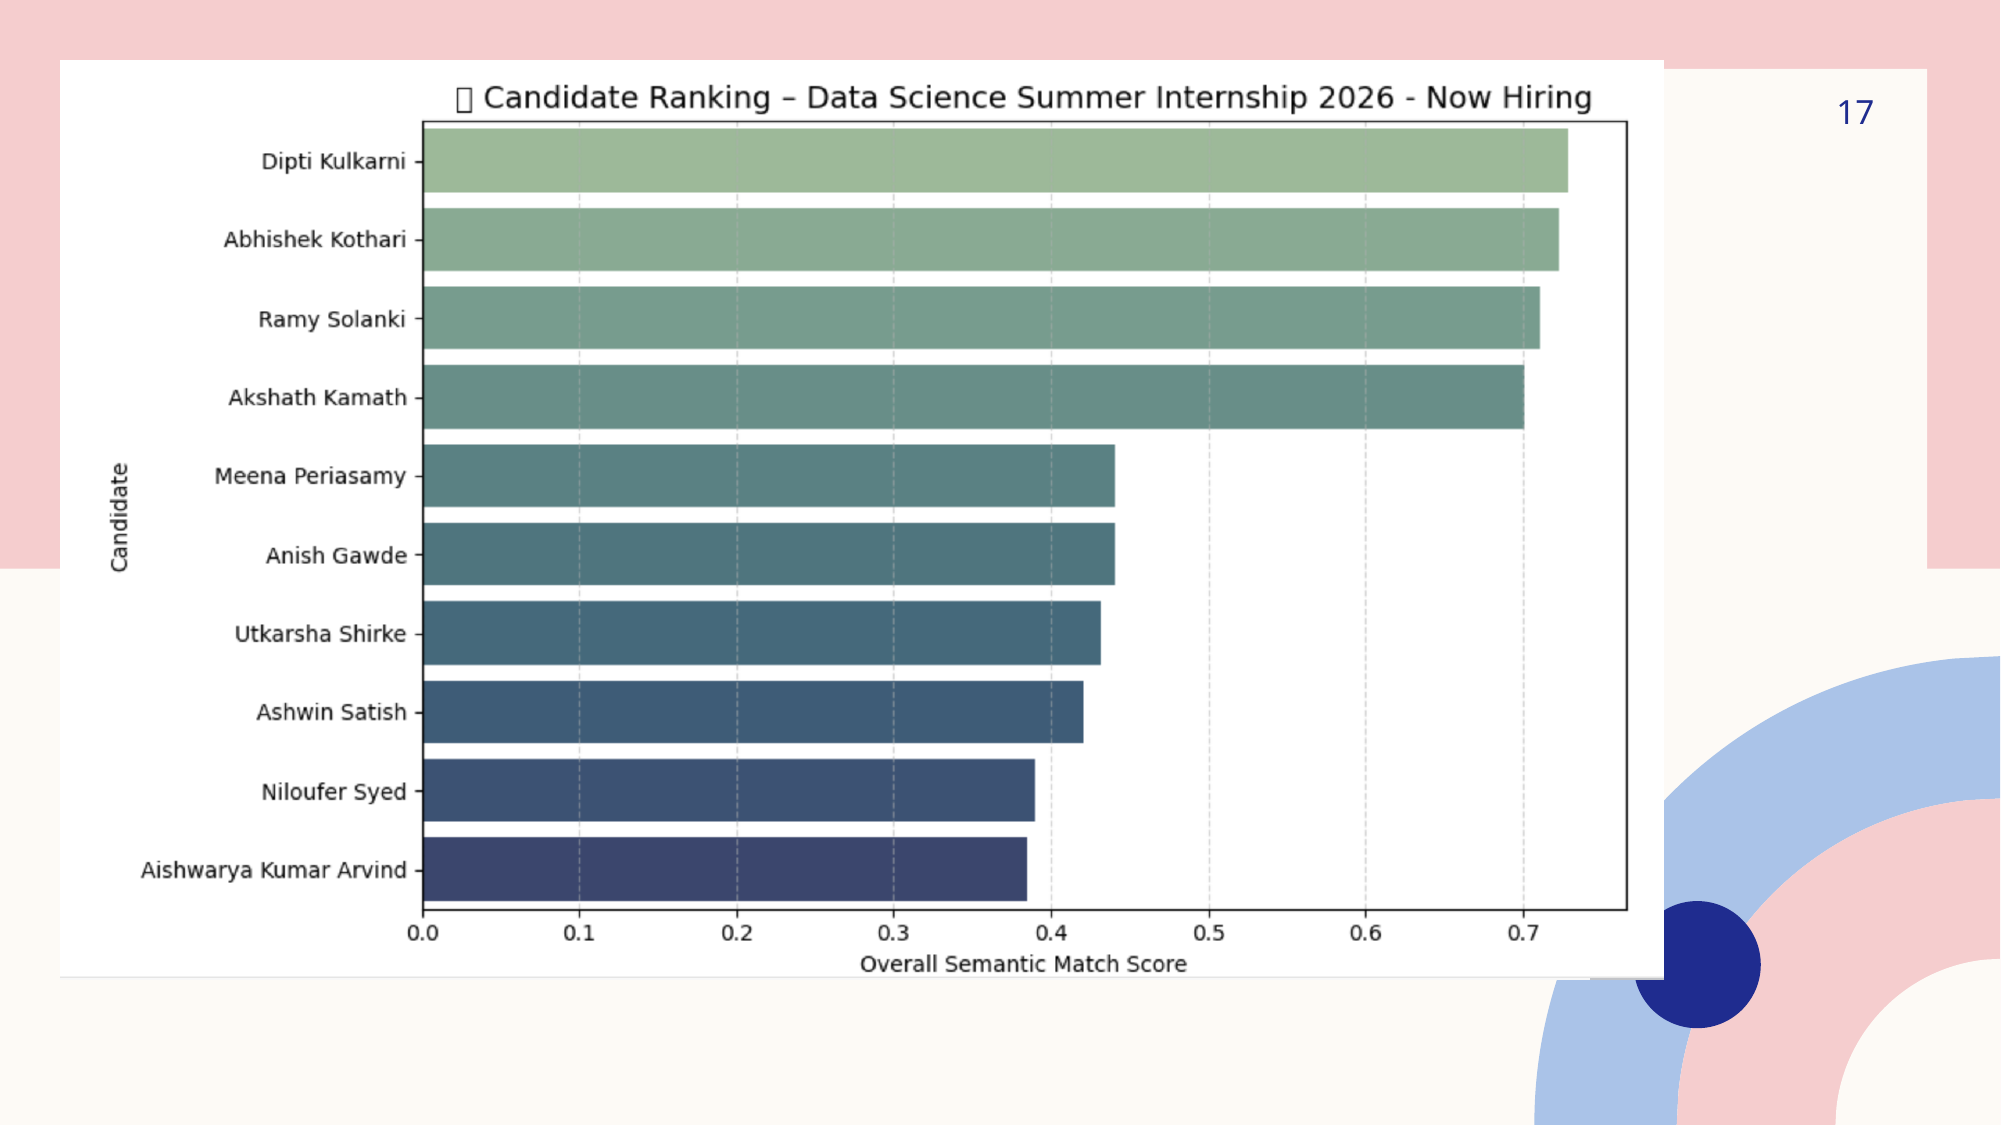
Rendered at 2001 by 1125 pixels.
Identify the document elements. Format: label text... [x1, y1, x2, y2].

picture [60, 60, 1664, 980]
slide_number 17 [1699, 75, 1875, 153]
